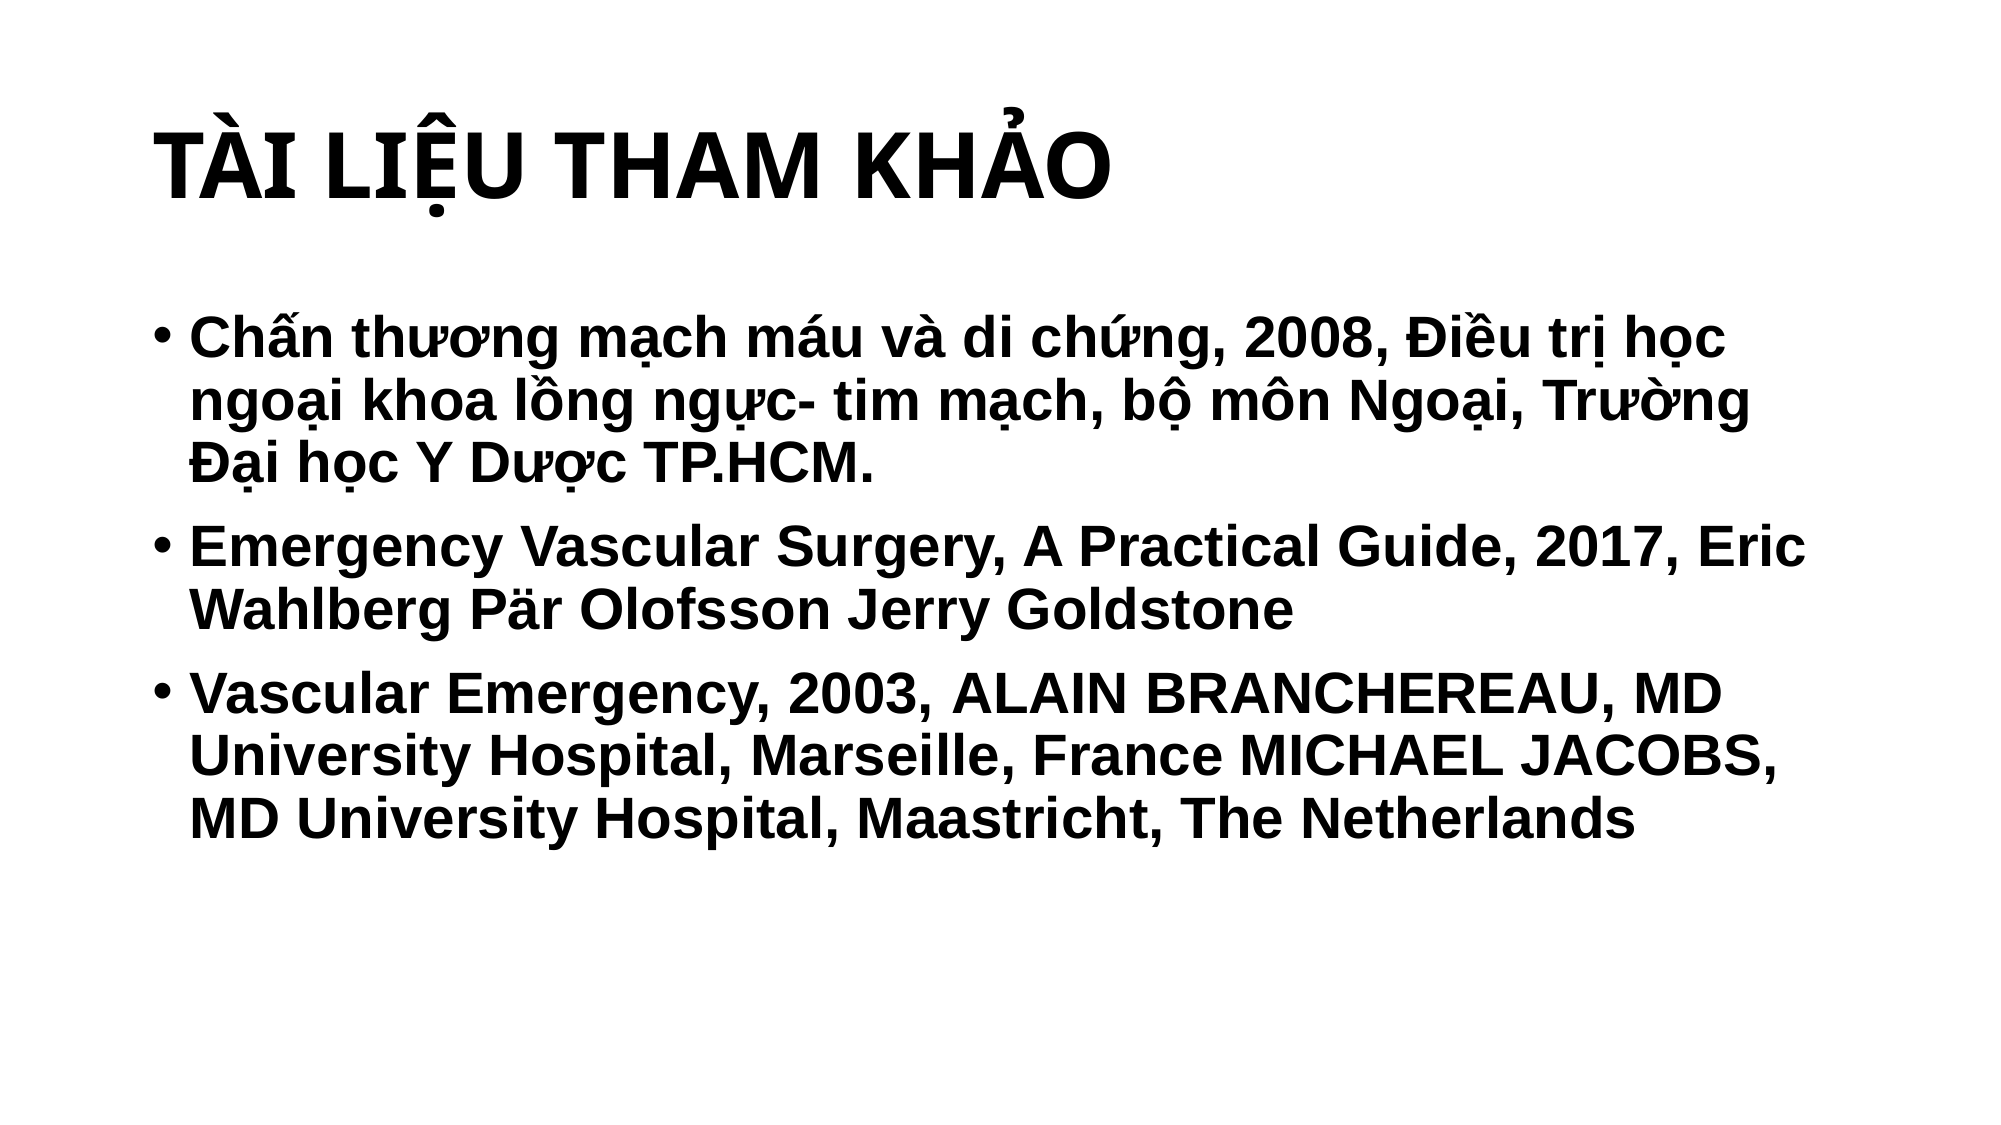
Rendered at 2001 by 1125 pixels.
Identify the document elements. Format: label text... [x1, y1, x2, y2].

title TÀI LIỆU THAM KHẢO [137, 59, 1863, 278]
list Chấn thương mạch máu và di chứng, 2008, Điều trị học ngoại khoa lồng ngực- tim mạch, bộ môn Ngoại, Trường Đại học Y Dược TP.HCM. Emergency Vascular Surgery, A Practical Guide, 2017, Eric Wahlberg Pär Olofsson Jerry Goldstone Vascular Emergency, 2003, ALAIN BRANCHEREAU, MD University Hospital, Marseille, France MICHAEL JACOBS, MD University Hospital, Maastricht, The Netherlands [137, 299, 1863, 1014]
